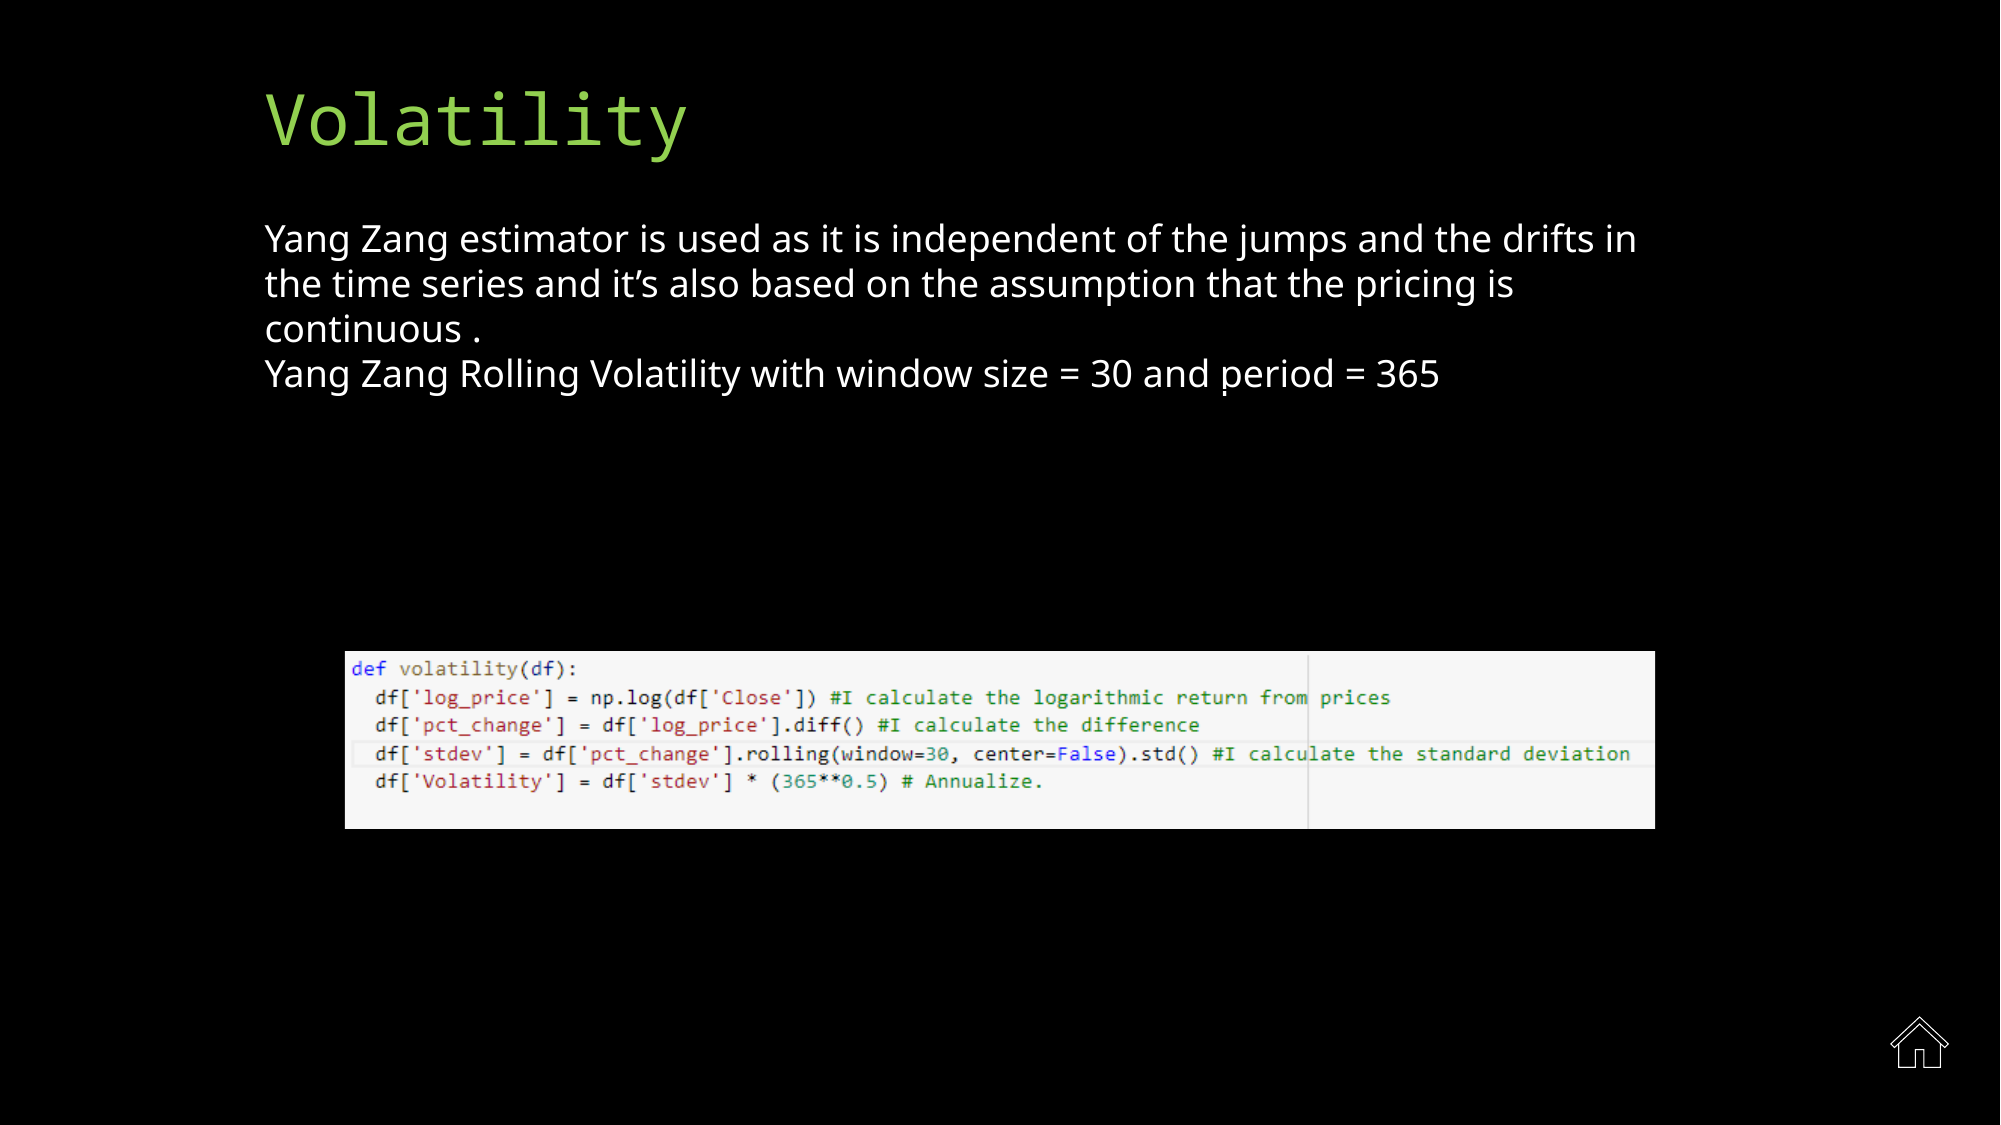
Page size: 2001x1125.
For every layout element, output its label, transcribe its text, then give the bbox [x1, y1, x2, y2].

picture [344, 651, 1656, 829]
picture [1885, 1007, 1954, 1075]
text_box Yang Zang estimator is used as it is independent of the jumps and the drifts in the time series and it’s also based on the assumption that the pricing is continuous . Yang Zang Rolling Volatility with window size = 30 and period = 365 [249, 208, 1719, 493]
title Volatility [249, 30, 1750, 169]
